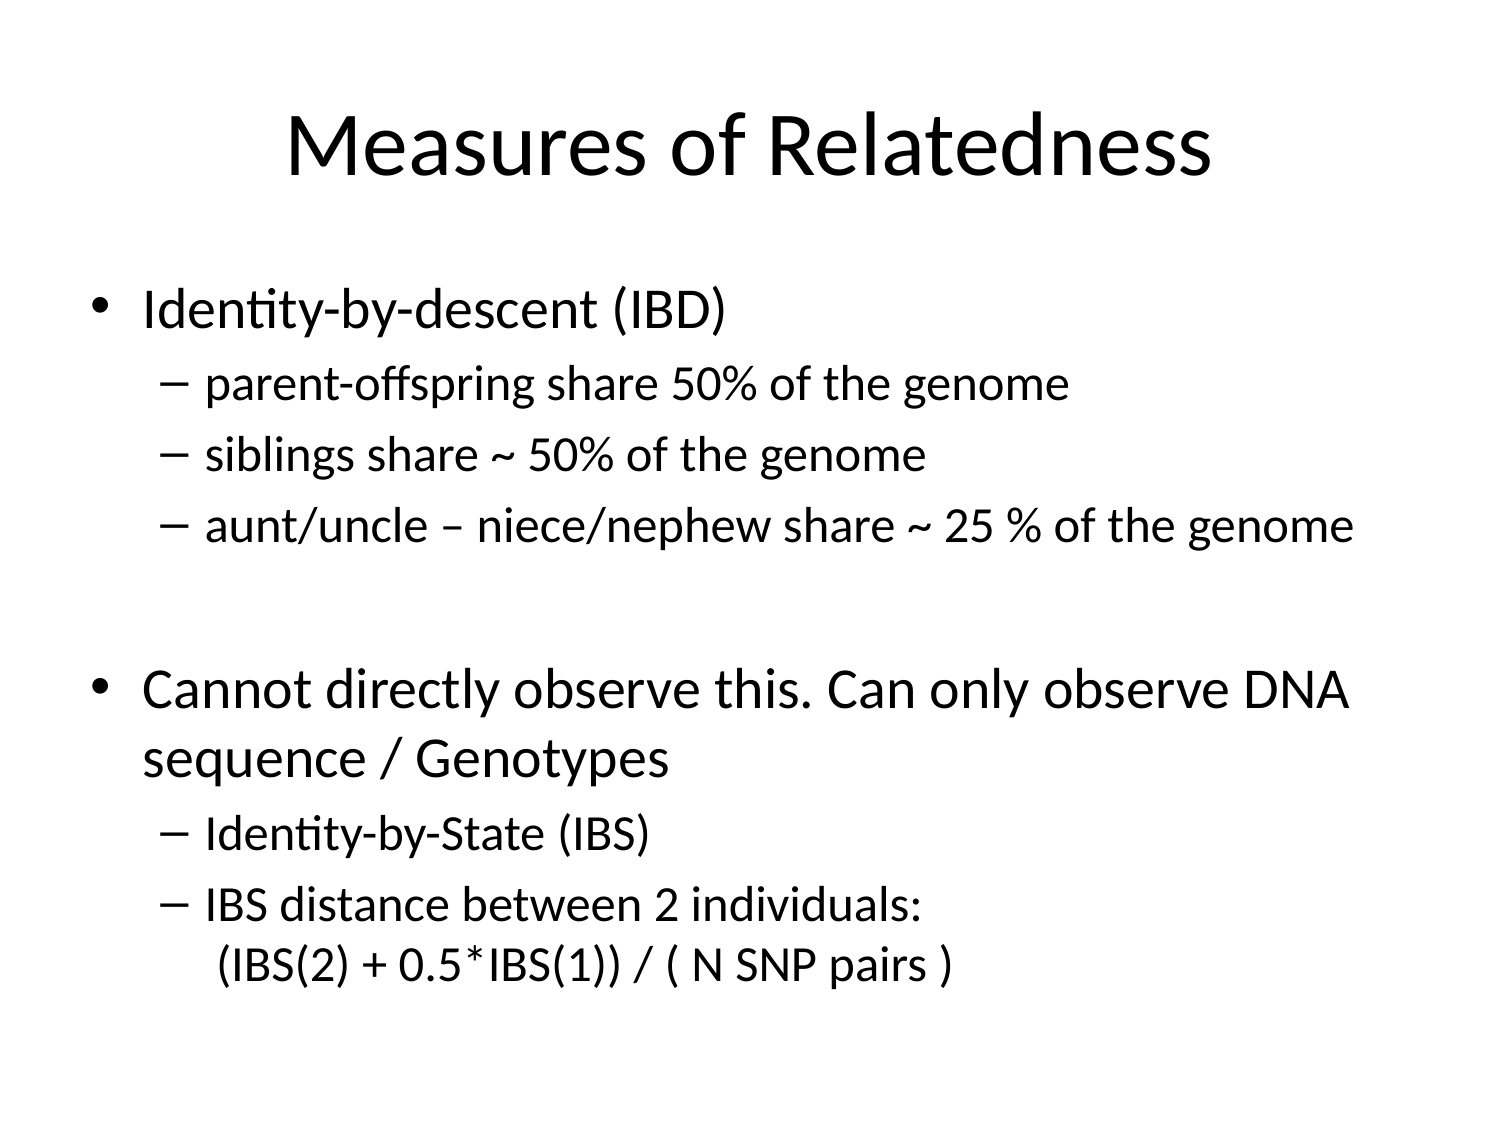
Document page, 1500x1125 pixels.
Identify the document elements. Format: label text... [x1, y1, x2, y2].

list Identity-by-descent (IBD) parent-offspring share 50% of the genome siblings share ~ 50% of the genome aunt/uncle – niece/nephew share ~ 25 % of the genome Cannot directly observe this. Can only observe DNA sequence / Genotypes Identity-by-State (IBS) IBS distance between 2 individuals: (IBS(2) + 0.5*IBS(1)) / ( N SNP pairs ) [75, 262, 1425, 1005]
title Measures of Relatedness [75, 45, 1425, 233]
